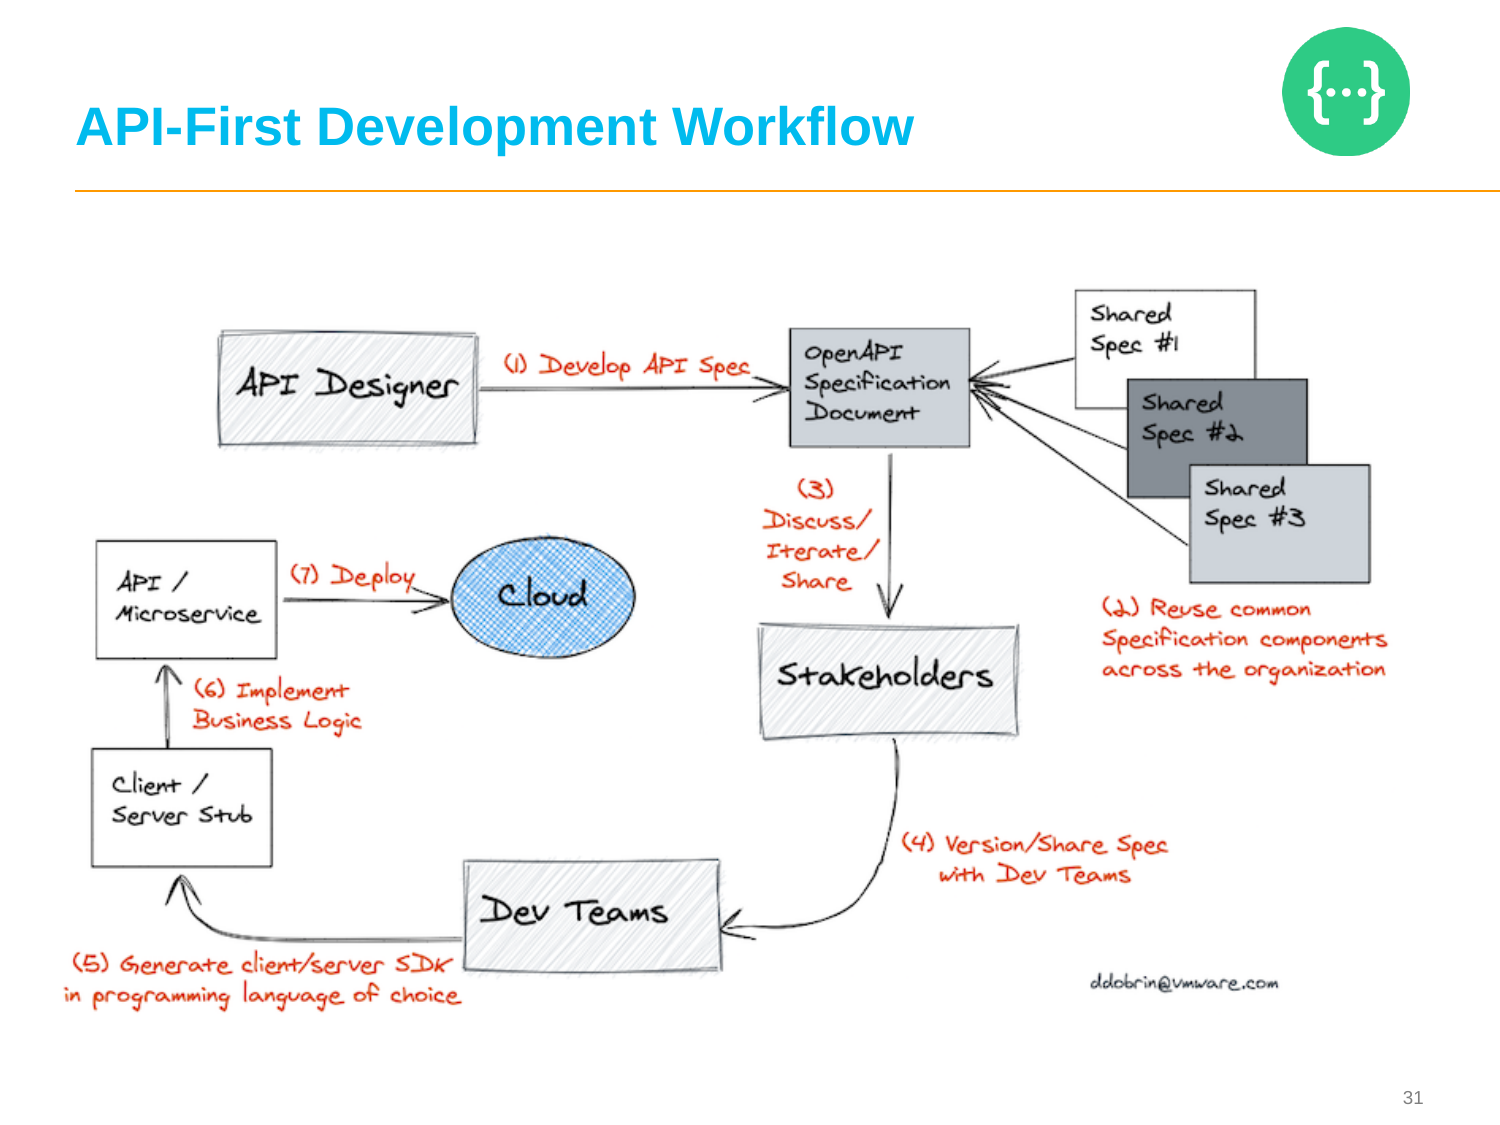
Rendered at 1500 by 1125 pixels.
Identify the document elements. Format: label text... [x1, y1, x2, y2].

title API-First Development Workflow [75, 27, 1422, 157]
picture [53, 279, 1400, 1022]
